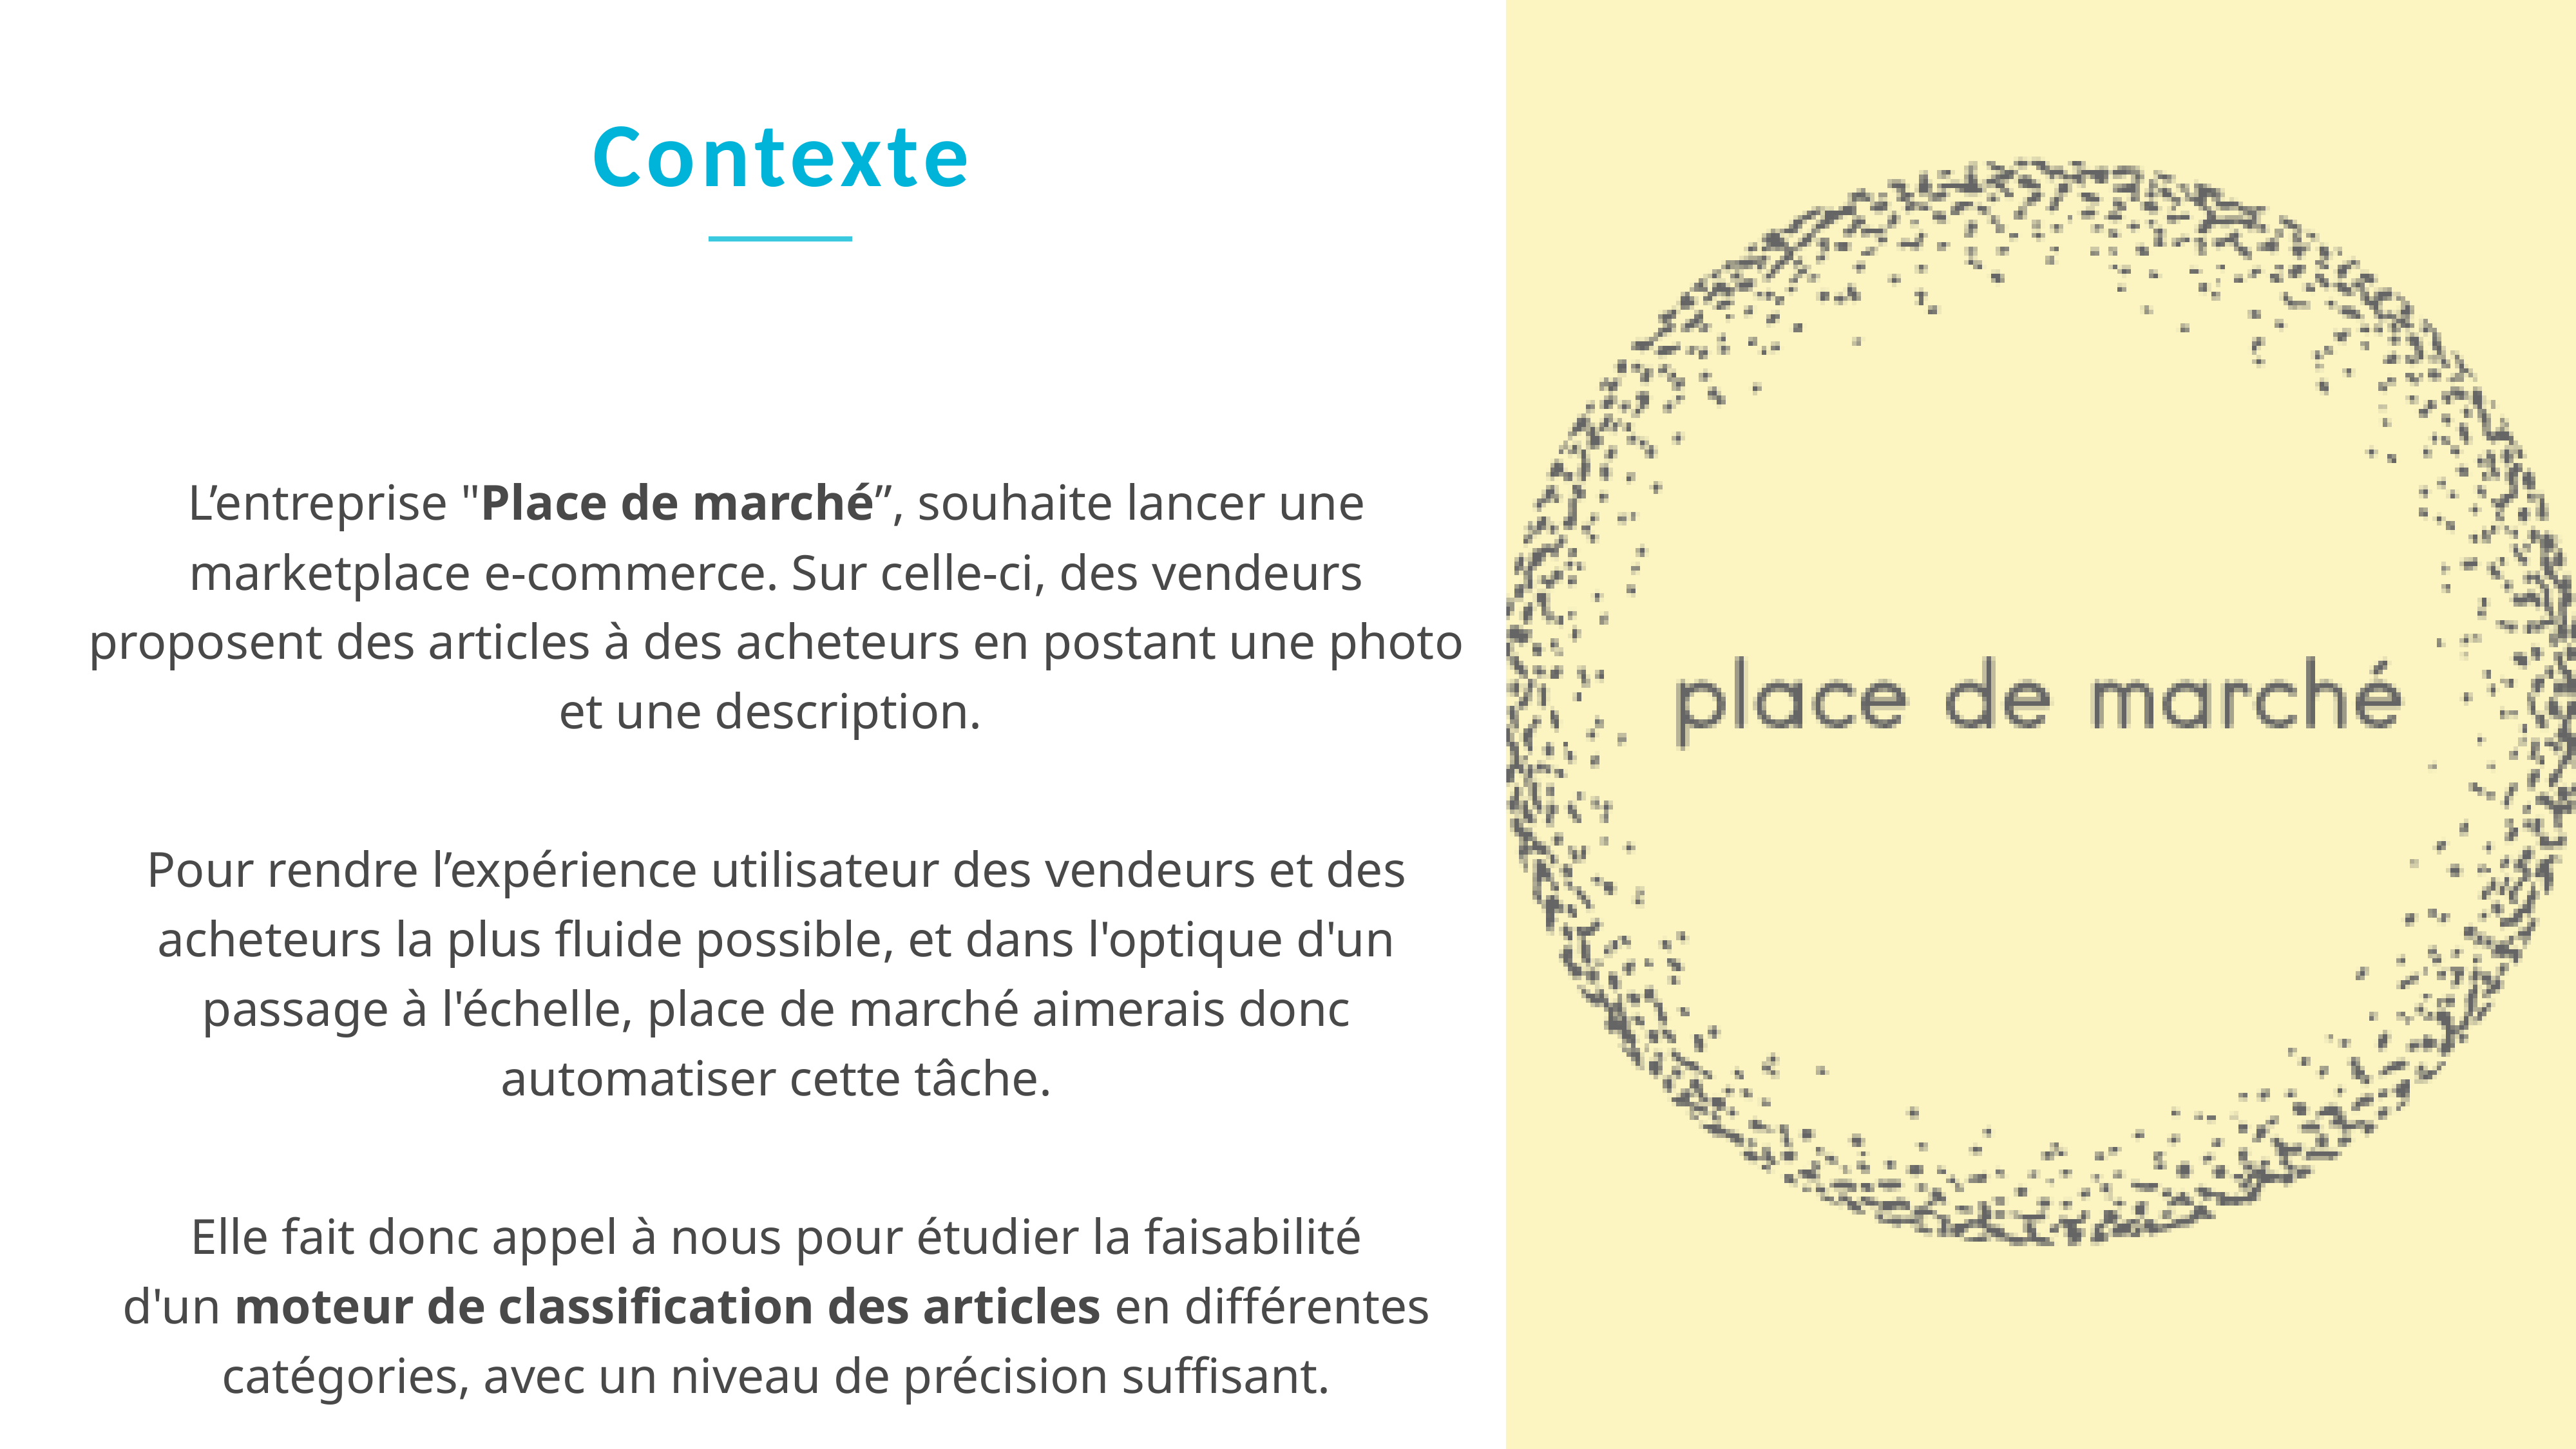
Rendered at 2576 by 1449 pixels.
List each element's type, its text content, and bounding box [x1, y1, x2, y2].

text_box Contexte [583, 95, 970, 314]
picture [1506, 0, 2576, 1449]
text_box L’entreprise "Place de marché”, souhaite lancer une marketplace e-commerce. Sur celle-ci, des vendeurs proposent des articles à des acheteurs en postant une photo et une description. Pour rendre l’expérience utilisateur des vendeurs et des acheteurs la plus fluide possible, et dans l'optique d'un passage à l'échelle, place de marché aimerais donc automatiser cette tâche. Elle fait donc appel à nous pour étudier la faisabilité d'un moteur de classification des articles en différentes catégories, avec un niveau de précision suffisant. [49, 449, 1505, 1415]
